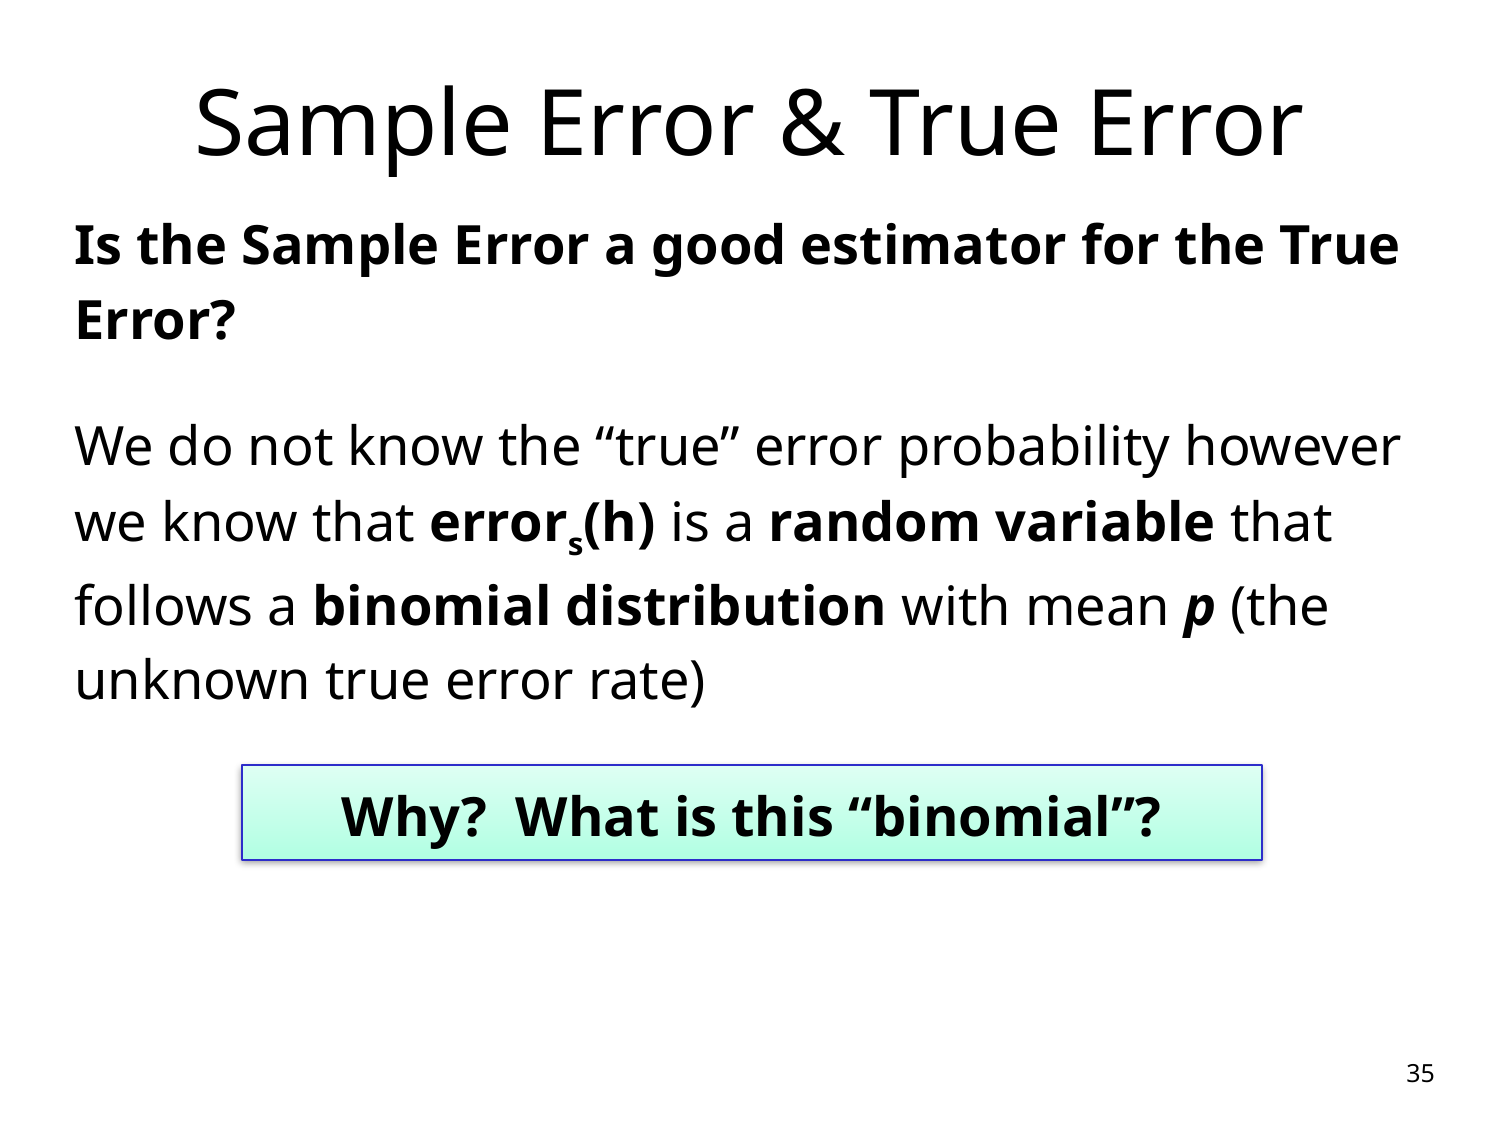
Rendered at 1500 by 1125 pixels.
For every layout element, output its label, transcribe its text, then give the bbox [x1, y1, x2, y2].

text_box Why? What is this “binomial”? [241, 765, 1262, 860]
title Sample Error & True Error [112, 37, 1388, 193]
slide_number 35 [1137, 1050, 1450, 1125]
list Is the Sample Error a good estimator for the True Error? We do not know the “true” error probability however we know that errors(h) is a random variable that follows a binomial distribution with mean p (the unknown true error rate) [59, 193, 1450, 902]
